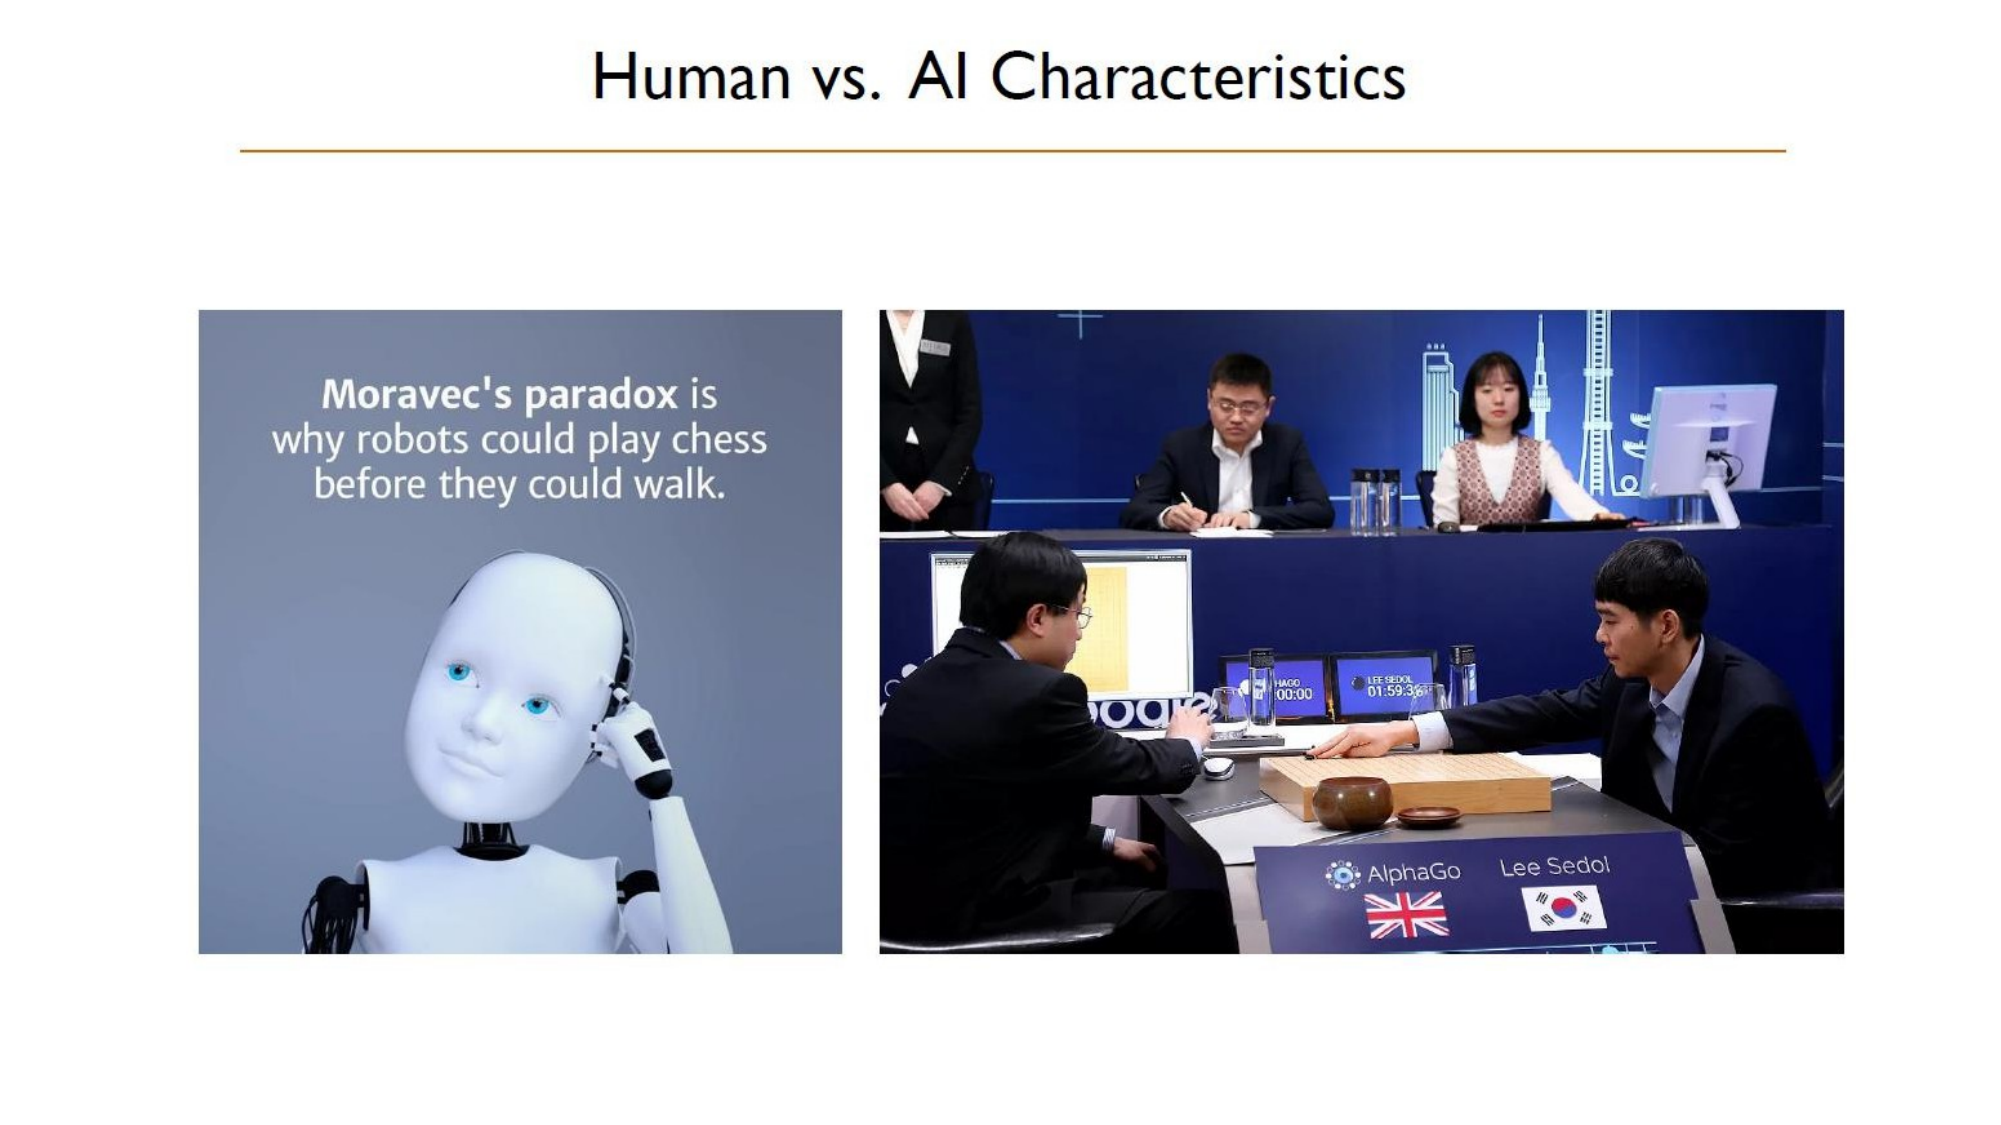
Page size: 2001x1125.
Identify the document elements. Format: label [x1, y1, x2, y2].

picture [186, 39, 1856, 971]
